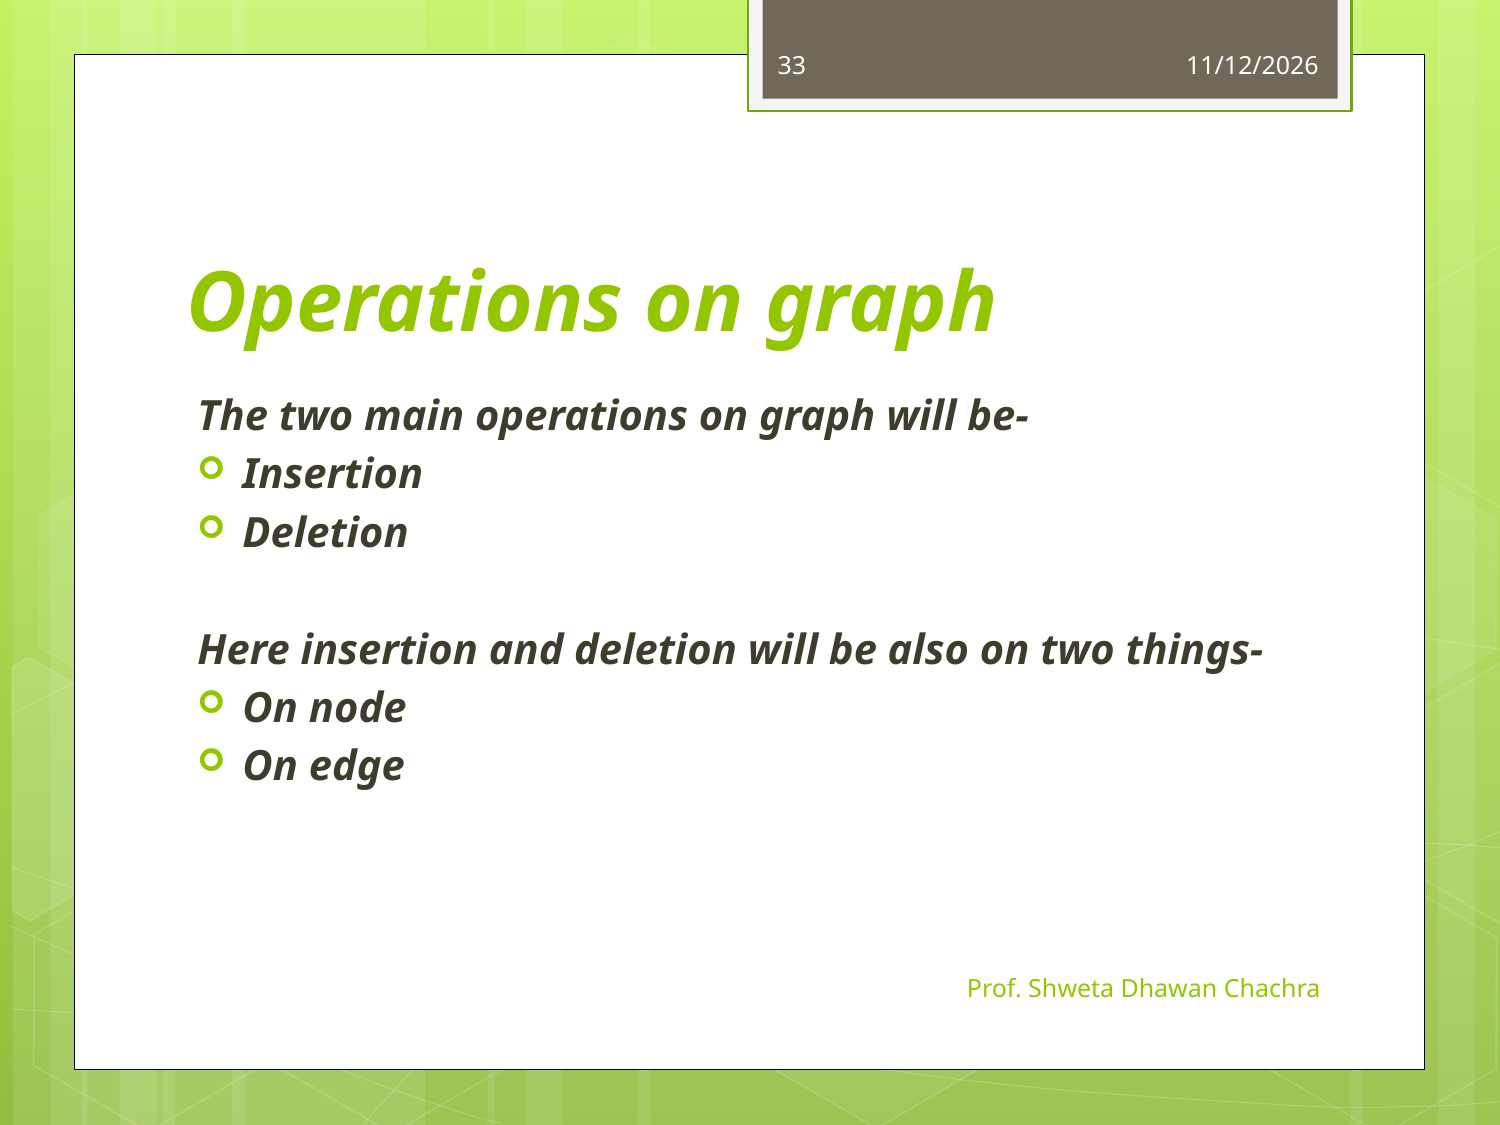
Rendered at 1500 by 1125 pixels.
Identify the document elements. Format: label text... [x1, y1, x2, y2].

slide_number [983, 36, 1334, 97]
footer Prof. Shweta Dhawan Chachra [761, 960, 1336, 1020]
slide_number 33 [762, 36, 982, 97]
title Operations on graph [171, 168, 1324, 357]
list The two main operations on graph will be- Insertion Deletion Here insertion and deletion will be also on two things- On node On edge [171, 381, 1283, 957]
